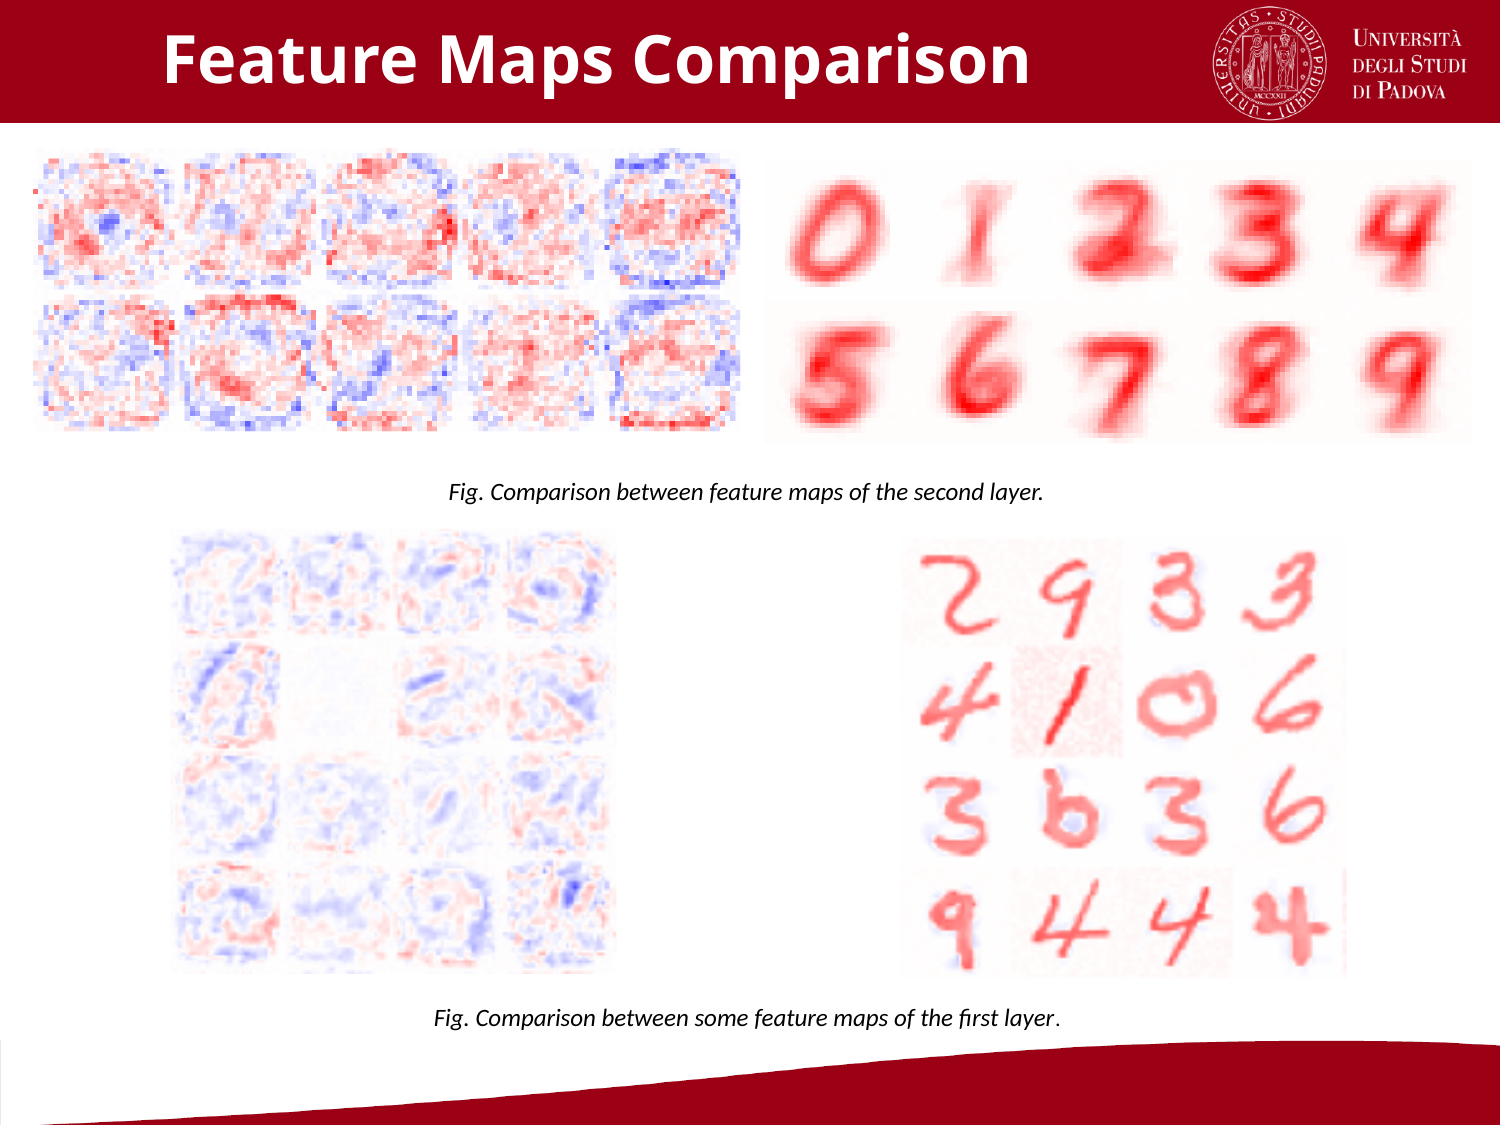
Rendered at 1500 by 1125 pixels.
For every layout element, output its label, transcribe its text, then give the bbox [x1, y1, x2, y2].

text_box Fig. Comparison between feature maps of the second layer. [0, 467, 1500, 513]
picture [883, 531, 1347, 979]
picture [153, 507, 617, 974]
picture [0, 0, 1500, 123]
picture [0, 1039, 1500, 1125]
picture [26, 142, 746, 437]
text_box Fig. Comparison between some feature maps of the first layer. [0, 993, 1500, 1039]
picture [758, 153, 1477, 449]
